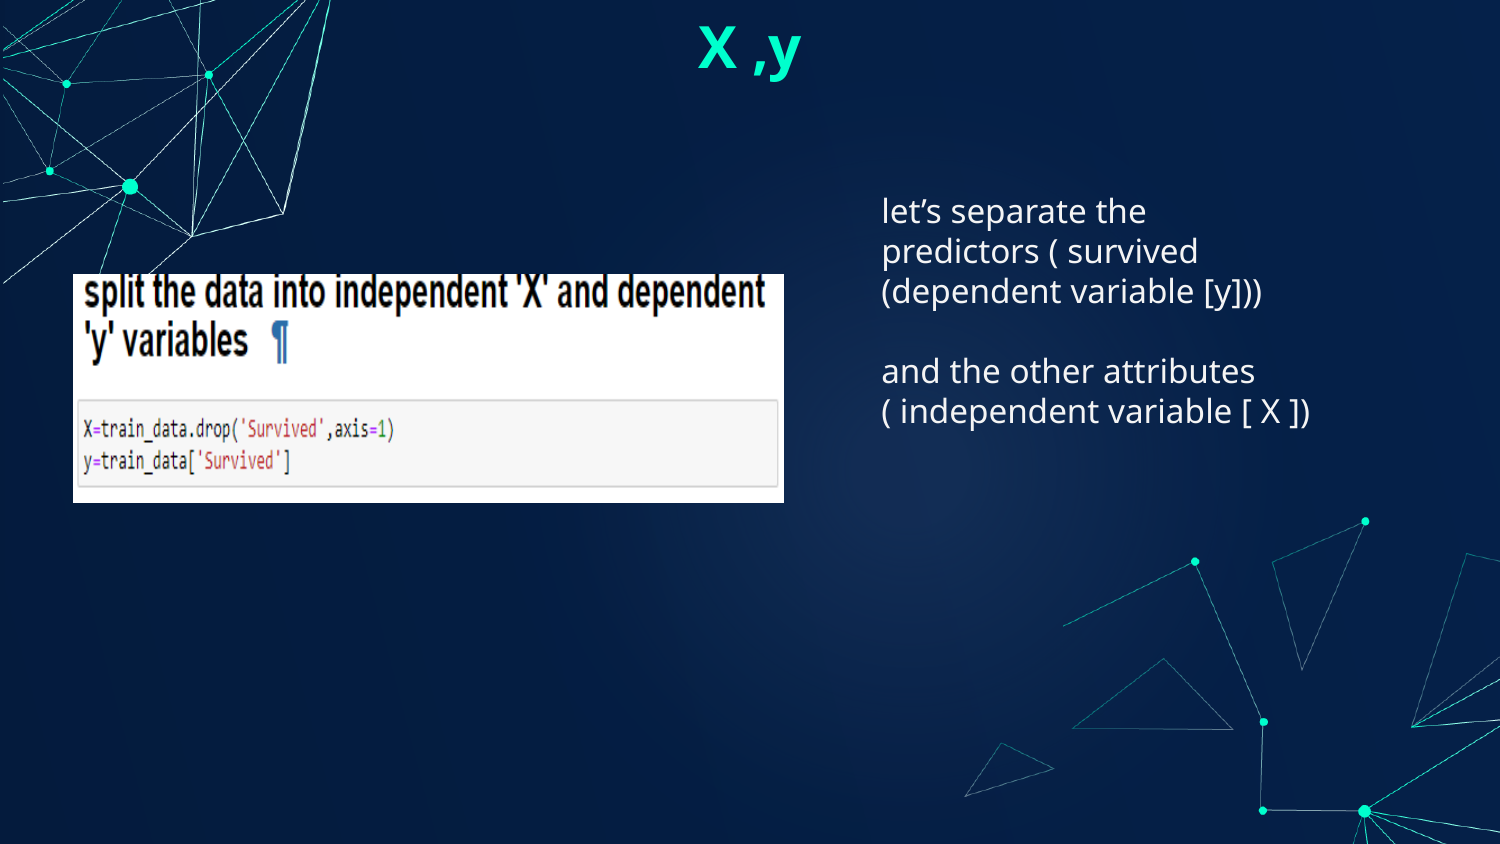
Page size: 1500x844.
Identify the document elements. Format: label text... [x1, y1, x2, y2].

title X ,y [432, 61, 1068, 96]
picture [0, 0, 1500, 844]
subtitle let’s separate the predictors ( survived (dependent variable [y])) and the other attributes ( independent variable [ X ]) [843, 175, 1381, 639]
